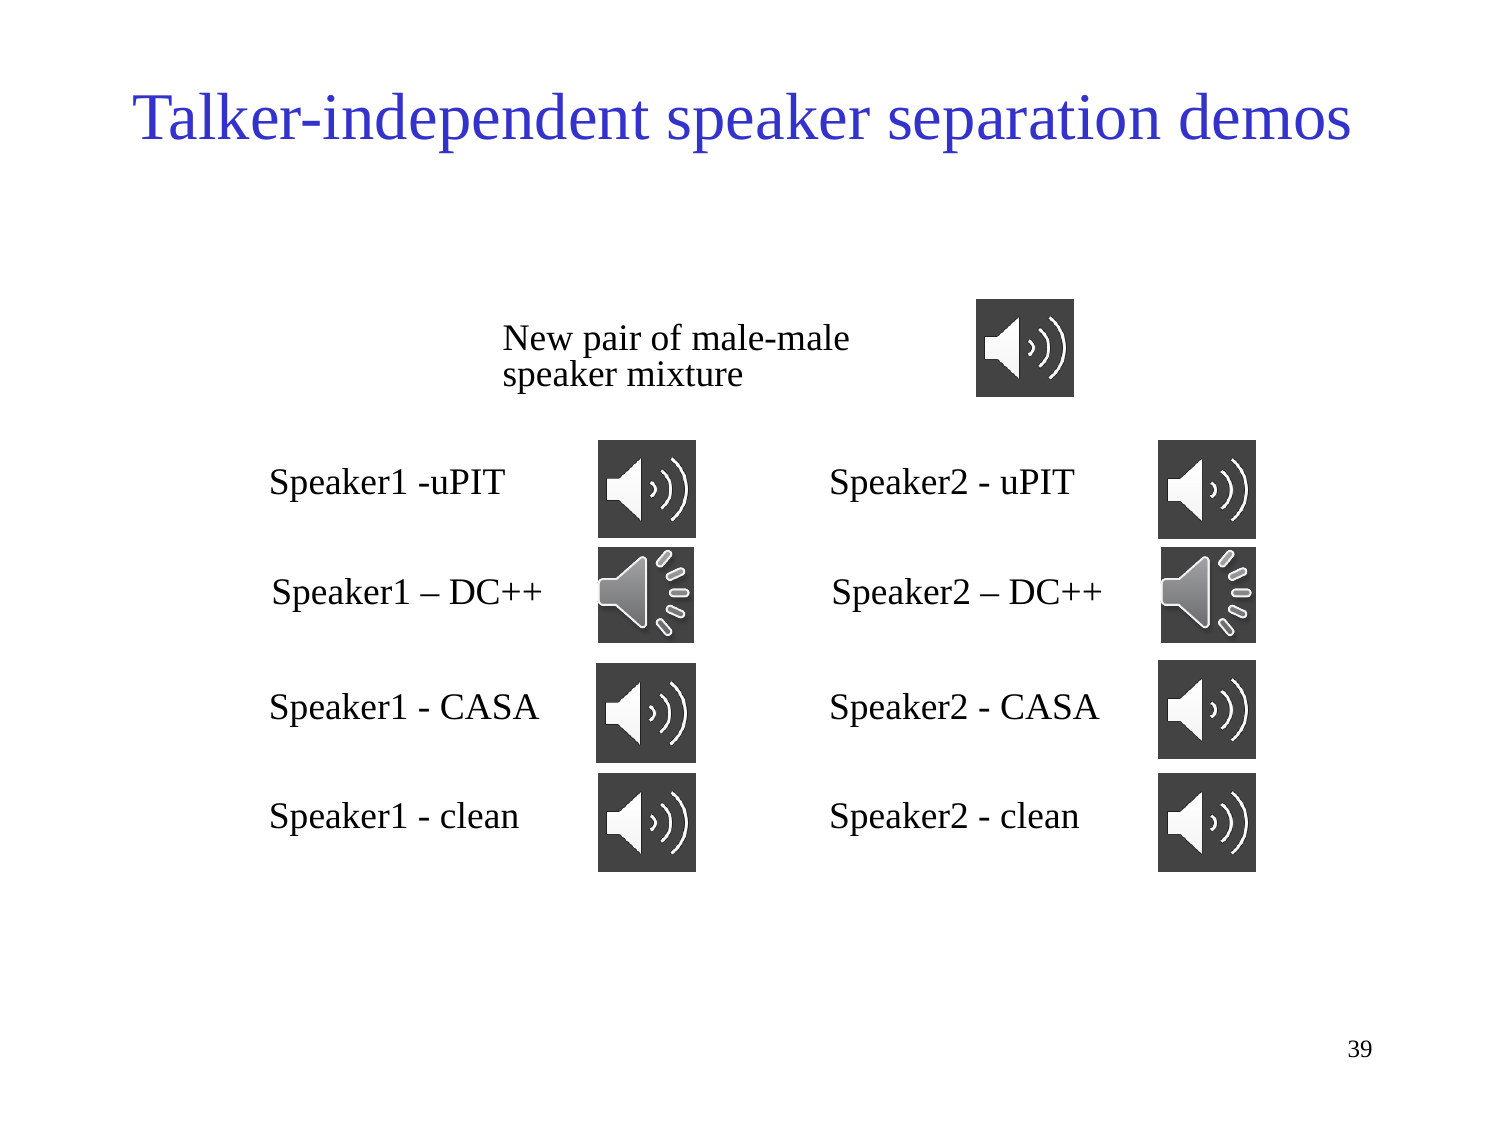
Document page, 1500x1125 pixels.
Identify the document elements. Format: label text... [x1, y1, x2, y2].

picture [1157, 772, 1258, 873]
picture [974, 297, 1076, 398]
text_box New pair of male-male speaker mixture [487, 313, 929, 401]
title Talker-independent speaker separation demos [87, 62, 1400, 163]
text_box Speaker2 – DC++ [816, 568, 1139, 620]
picture [594, 661, 697, 765]
slide_number 39 [1074, 1024, 1388, 1101]
text_box Speaker2 - clean [814, 792, 1097, 844]
picture [596, 772, 698, 873]
text_box Speaker1 - clean [254, 792, 562, 844]
picture [1157, 659, 1258, 760]
text_box Speaker1 -uPIT [254, 458, 523, 510]
picture [596, 545, 696, 645]
picture [1159, 546, 1258, 645]
text_box Speaker2 - CASA [814, 683, 1151, 735]
picture [596, 438, 698, 540]
text_box Speaker1 – DC++ [256, 568, 562, 620]
text_box Speaker1 - CASA [254, 683, 562, 734]
picture [1157, 439, 1258, 540]
text_box Speaker2 - uPIT [814, 458, 1139, 510]
